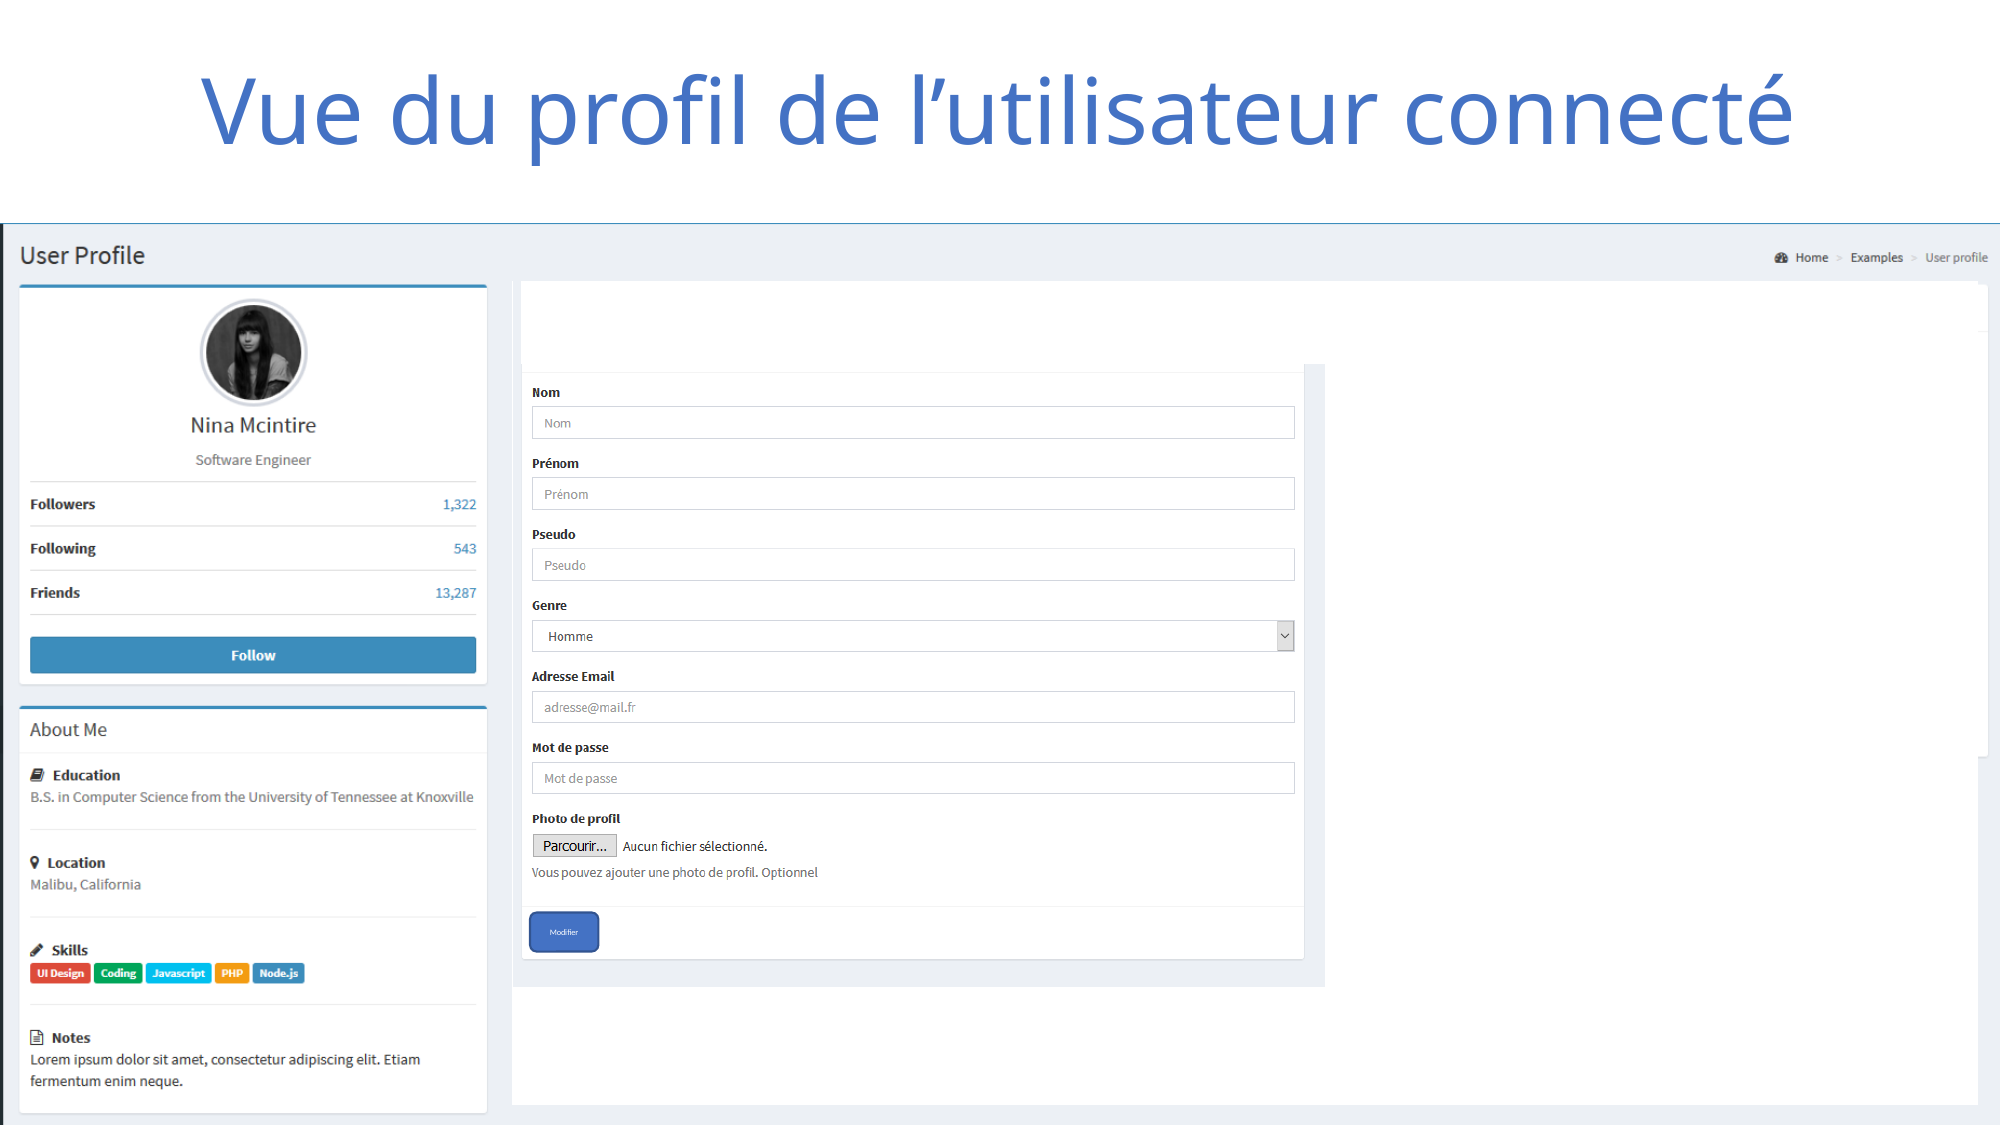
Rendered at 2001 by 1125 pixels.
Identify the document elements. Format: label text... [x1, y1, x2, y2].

title Vue du profil de l’utilisateur connecté [137, 5, 1863, 223]
picture [0, 223, 2000, 1125]
